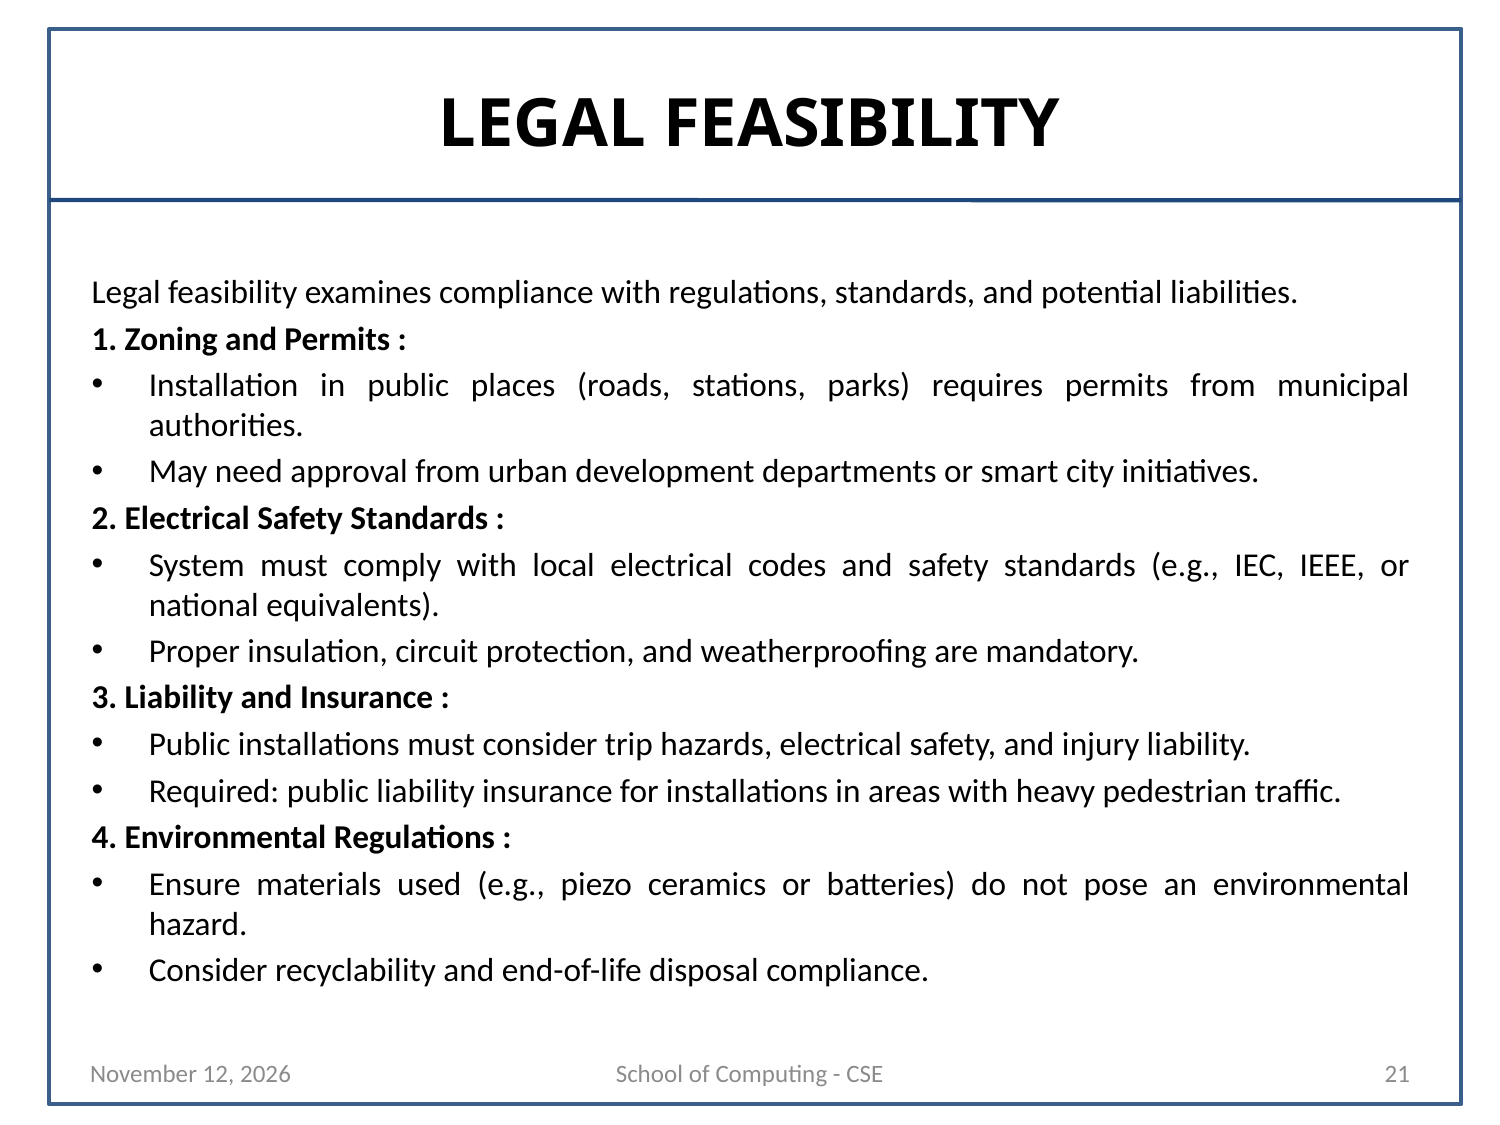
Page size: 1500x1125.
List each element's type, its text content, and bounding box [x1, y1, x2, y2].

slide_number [75, 1042, 425, 1103]
footer School of Computing - CSE [512, 1042, 988, 1103]
list Legal feasibility examines compliance with regulations, standards, and potential liabilities. 1. Zoning and Permits : Installation in public places (roads, stations, parks) requires permits from municipal authorities. May need approval from urban development departments or smart city initiatives. 2. Electrical Safety Standards : System must comply with local electrical codes and safety standards (e.g., IEC, IEEE, or national equivalents). Proper insulation, circuit protection, and weatherproofing are mandatory. 3. Liability and Insurance : Public installations must consider trip hazards, electrical safety, and injury liability. Required: public liability insurance for installations in areas with heavy pedestrian traffic. 4. Environmental Regulations : Ensure materials used (e.g., piezo ceramics or batteries) do not pose an environmental hazard. Consider recyclability and end-of-life disposal compliance. [76, 262, 1427, 1006]
title LEGAL FEASIBILITY [75, 26, 1425, 214]
slide_number 21 [1074, 1042, 1425, 1103]
